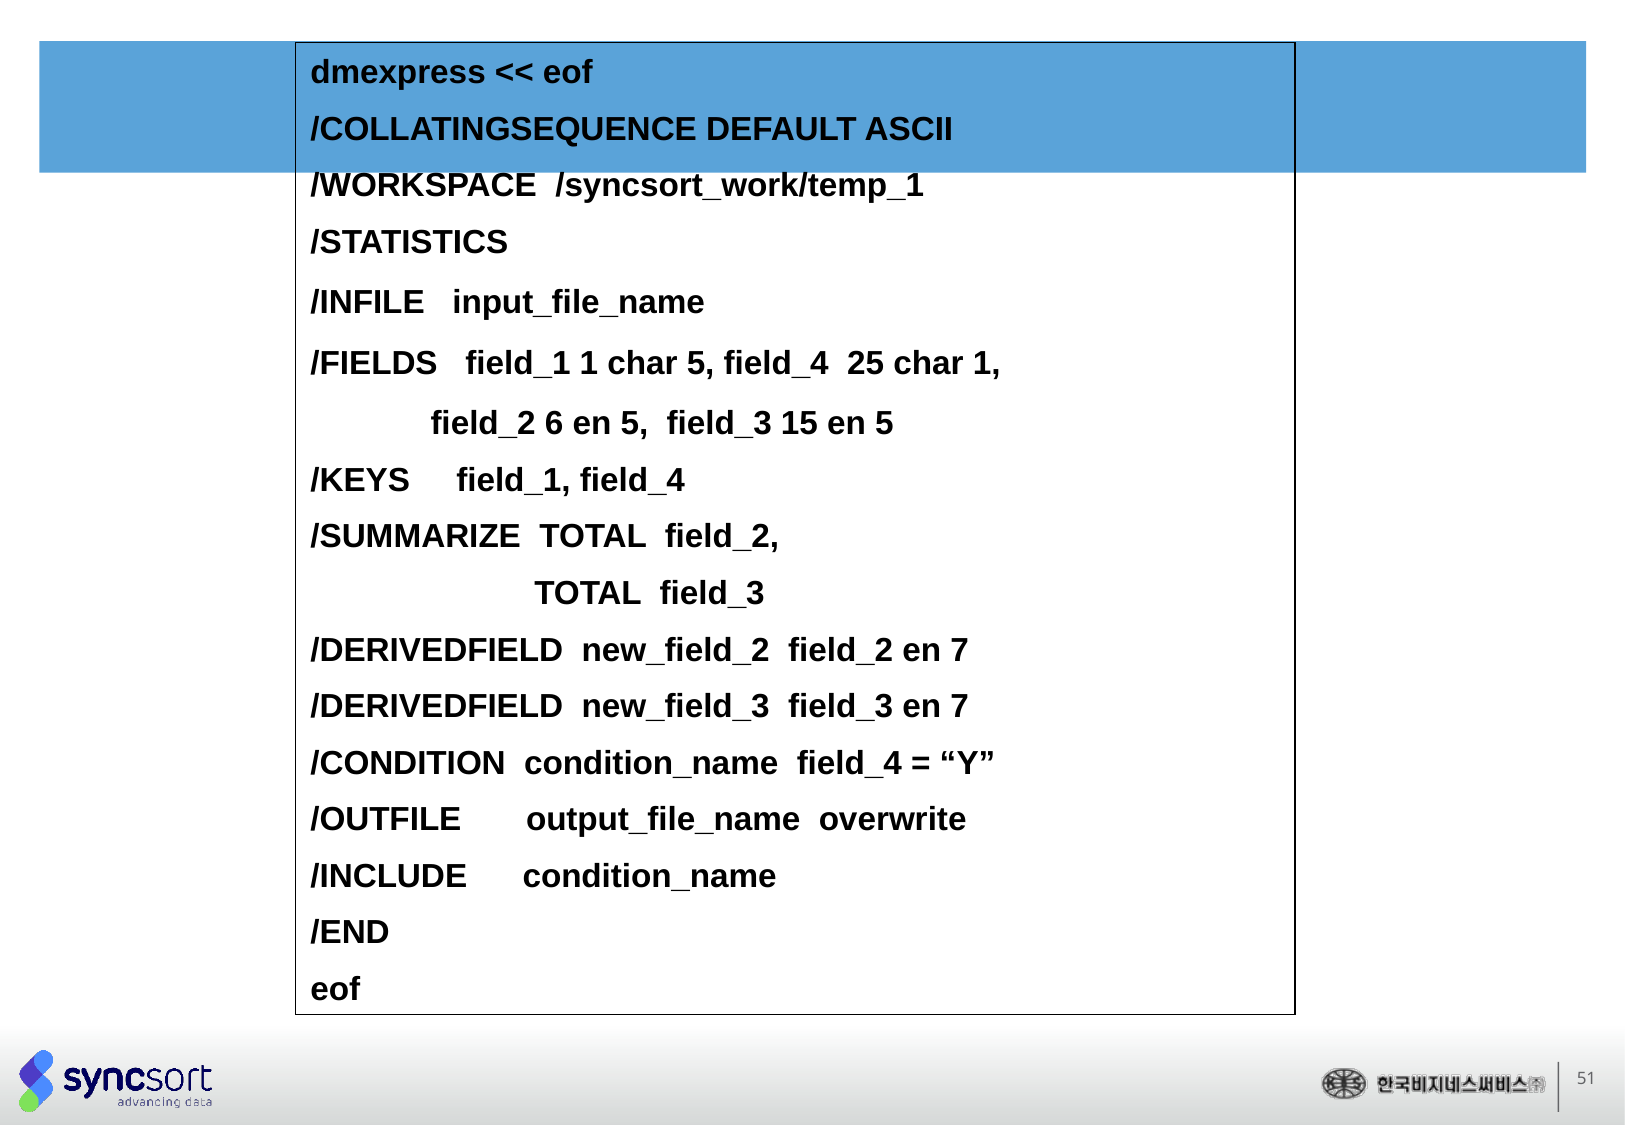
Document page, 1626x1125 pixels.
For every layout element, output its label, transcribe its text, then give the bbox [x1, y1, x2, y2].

text_box dmexpress << eof /COLLATINGSEQUENCE DEFAULT ASCII /WORKSPACE /syncsort_work/temp_1 /STATISTICS /INFILE input_file_name /FIELDS field_1 1 char 5, field_4 25 char 1, field_2 6 en 5, field_3 15 en 5 /KEYS field_1, field_4 /SUMMARIZE TOTAL field_2, TOTAL field_3 /DERIVEDFIELD new_field_2 field_2 en 7 /DERIVEDFIELD new_field_3 field_3 en 7 /CONDITION condition_name field_4 = “Y” /OUTFILE output_file_name overwrite /INCLUDE condition_name /END eof [295, 42, 1296, 1015]
picture [0, 1024, 1625, 1125]
slide_number 51 [1147, 1042, 1514, 1103]
